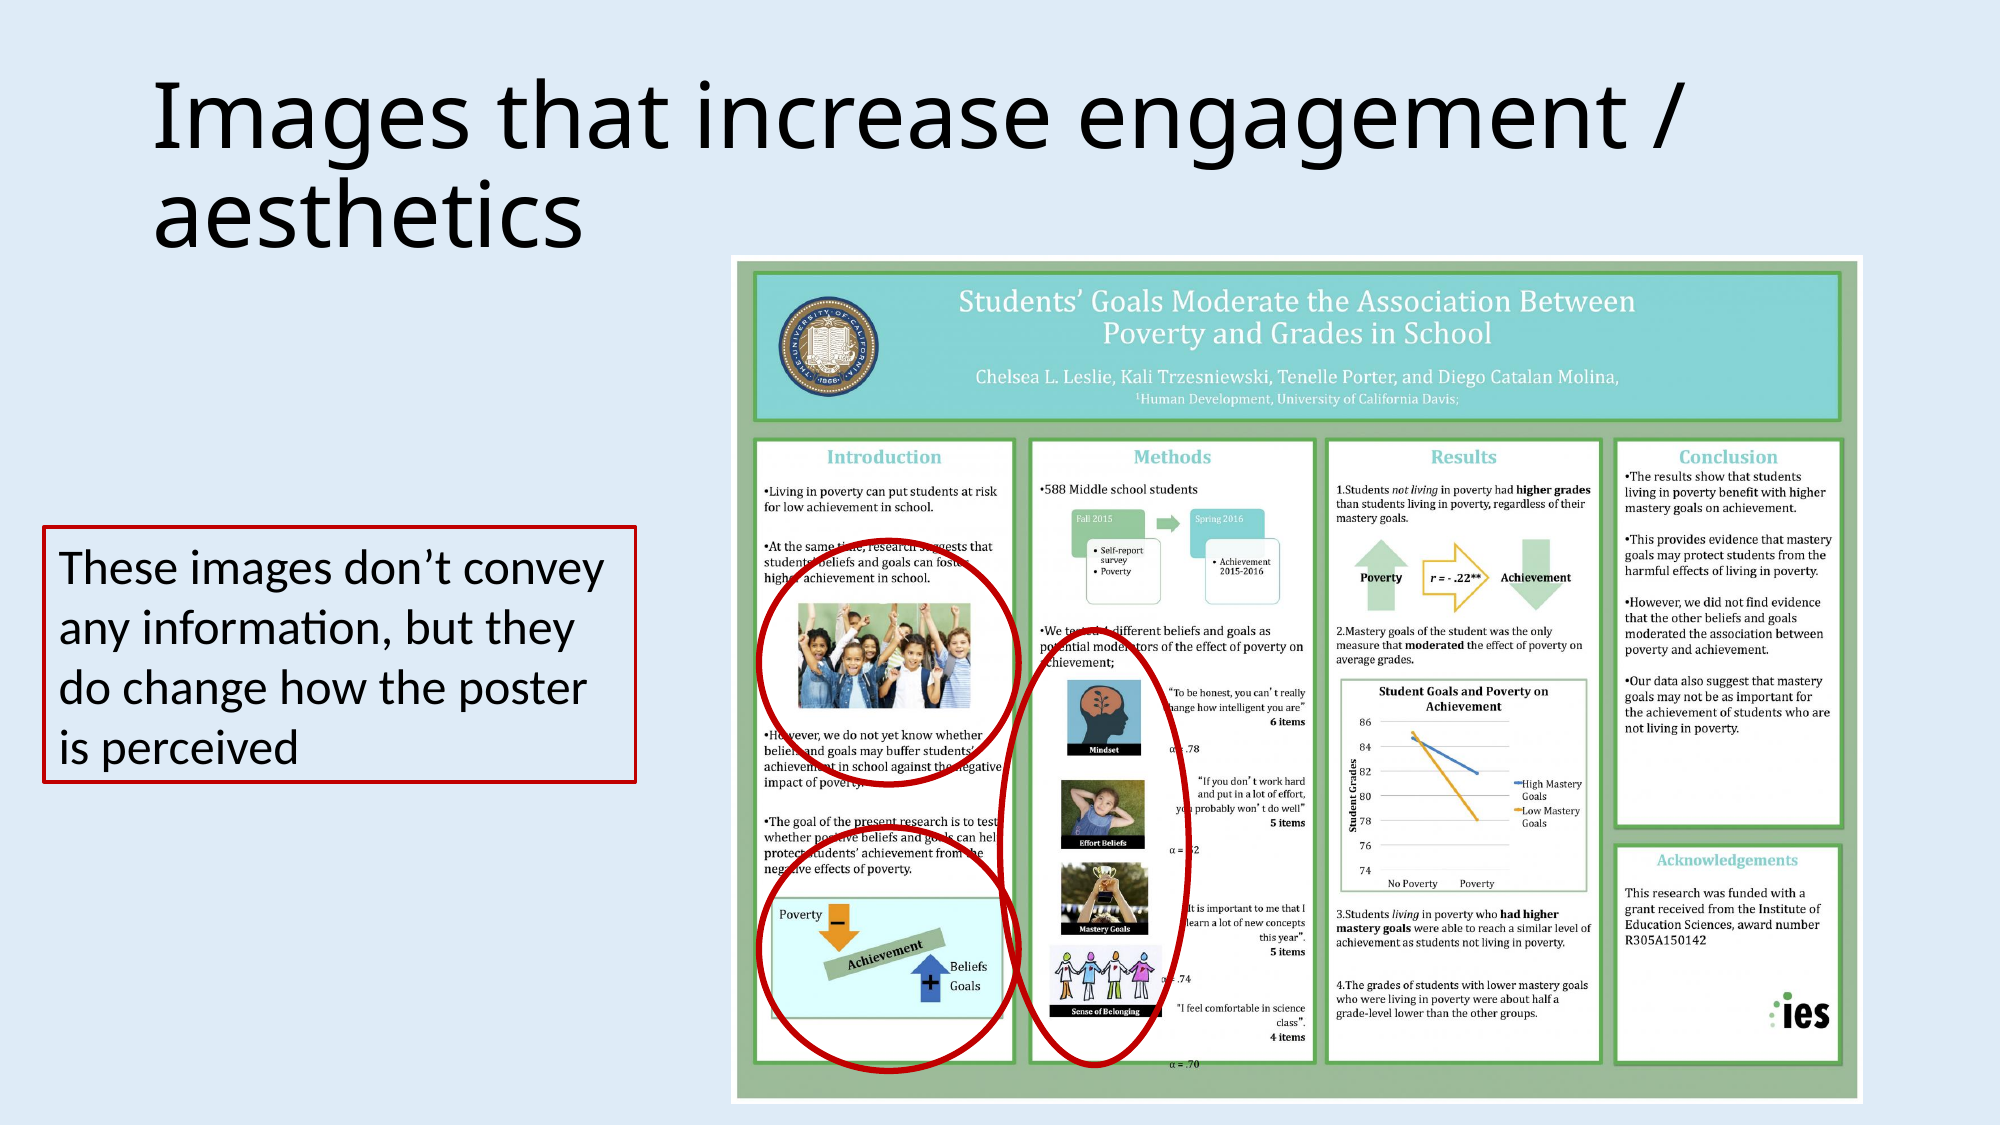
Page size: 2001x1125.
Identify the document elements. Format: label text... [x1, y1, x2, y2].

text_box These images don’t convey any information, but they do change how the poster is perceived [43, 527, 636, 782]
title Images that increase engagement / aesthetics [137, 59, 1863, 278]
picture [731, 255, 1863, 1104]
